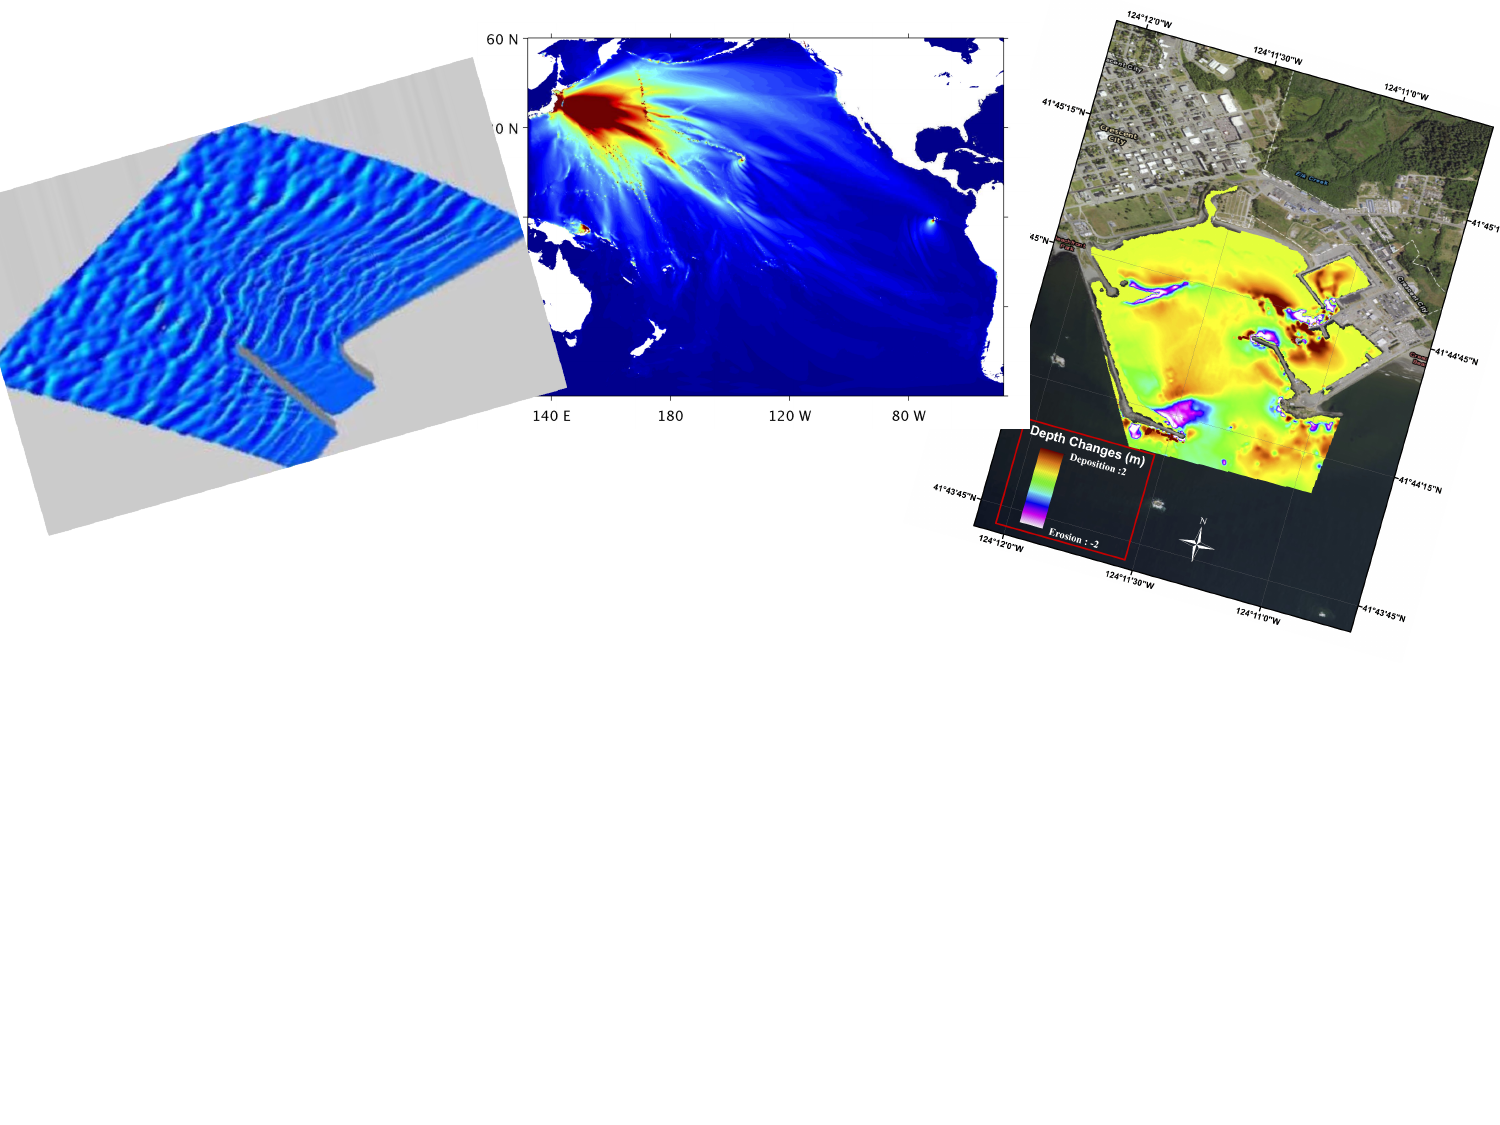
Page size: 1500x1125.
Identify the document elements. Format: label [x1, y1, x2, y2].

picture [0, 0, 1500, 662]
